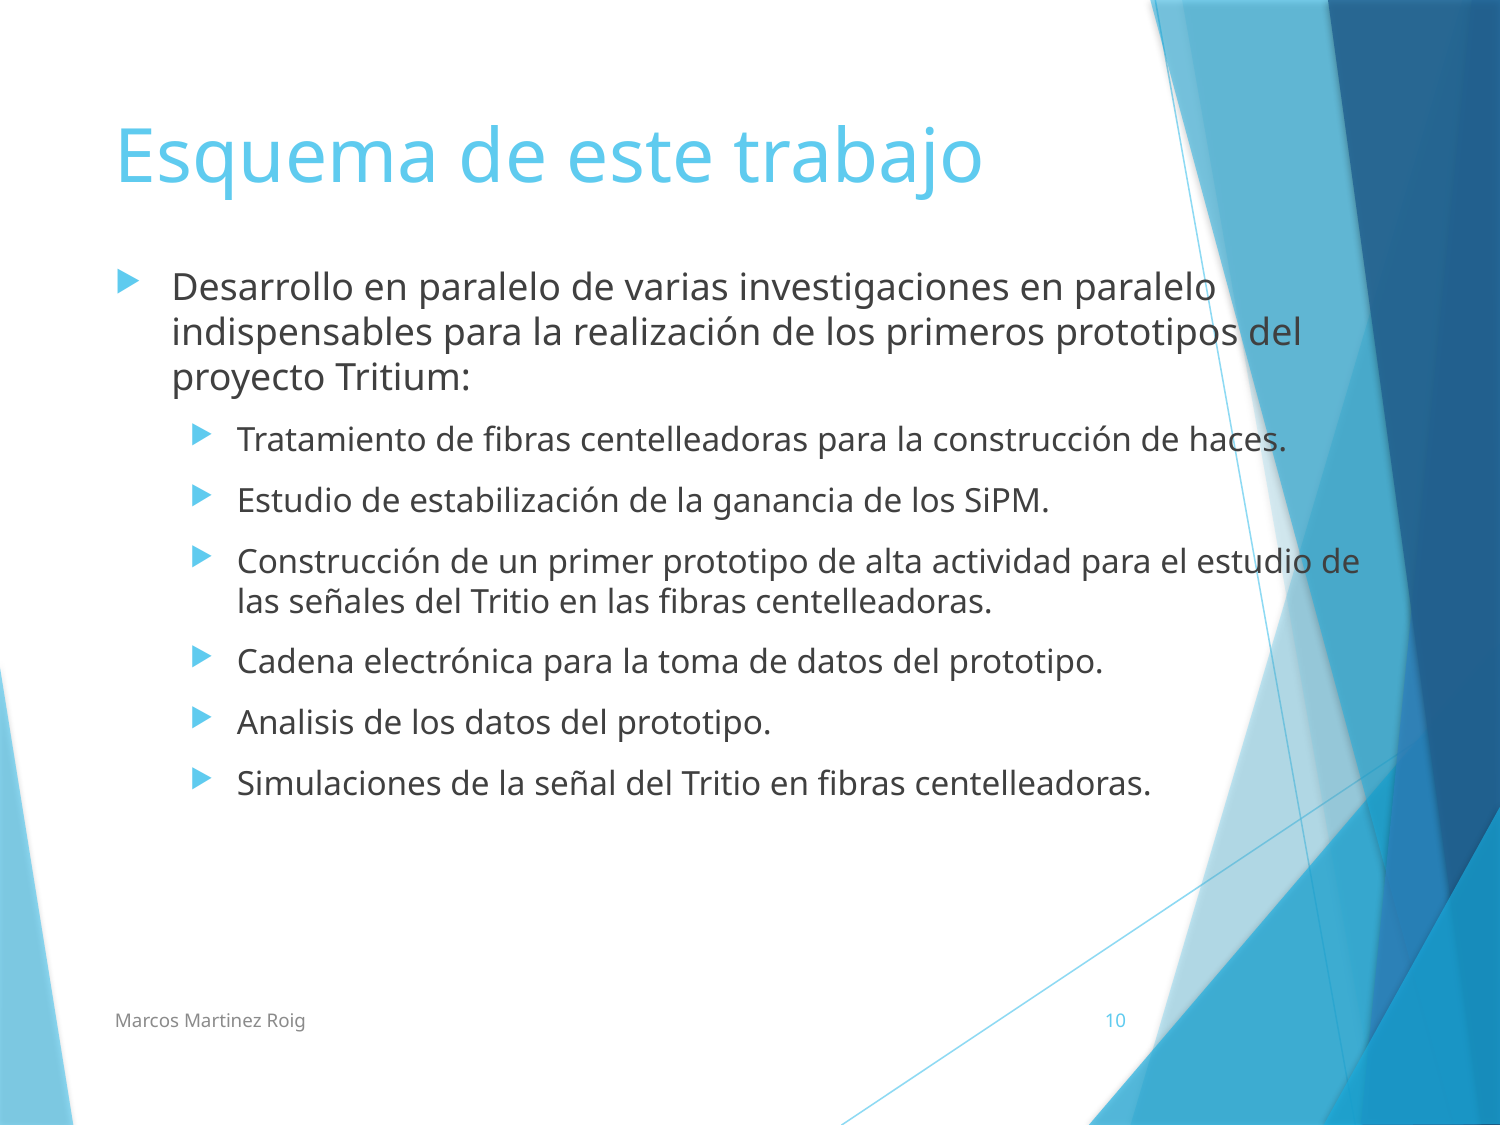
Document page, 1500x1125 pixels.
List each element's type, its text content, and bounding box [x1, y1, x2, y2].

slide_number 10 [1057, 991, 1142, 1051]
list Desarrollo en paralelo de varias investigaciones en paralelo indispensables para la realización de los primeros prototipos del proyecto Tritium: Tratamiento de fibras centelleadoras para la construcción de haces. Estudio de estabilización de la ganancia de los SiPM. Construcción de un primer prototipo de alta actividad para el estudio de las señales del Tritio en las fibras centelleadoras. Cadena electrónica para la toma de datos del prototipo. Analisis de los datos del prototipo. Simulaciones de la señal del Tritio en fibras centelleadoras. [99, 255, 1400, 972]
footer Marcos Martinez Roig [99, 991, 859, 1051]
title Esquema de este trabajo [99, 99, 1142, 255]
